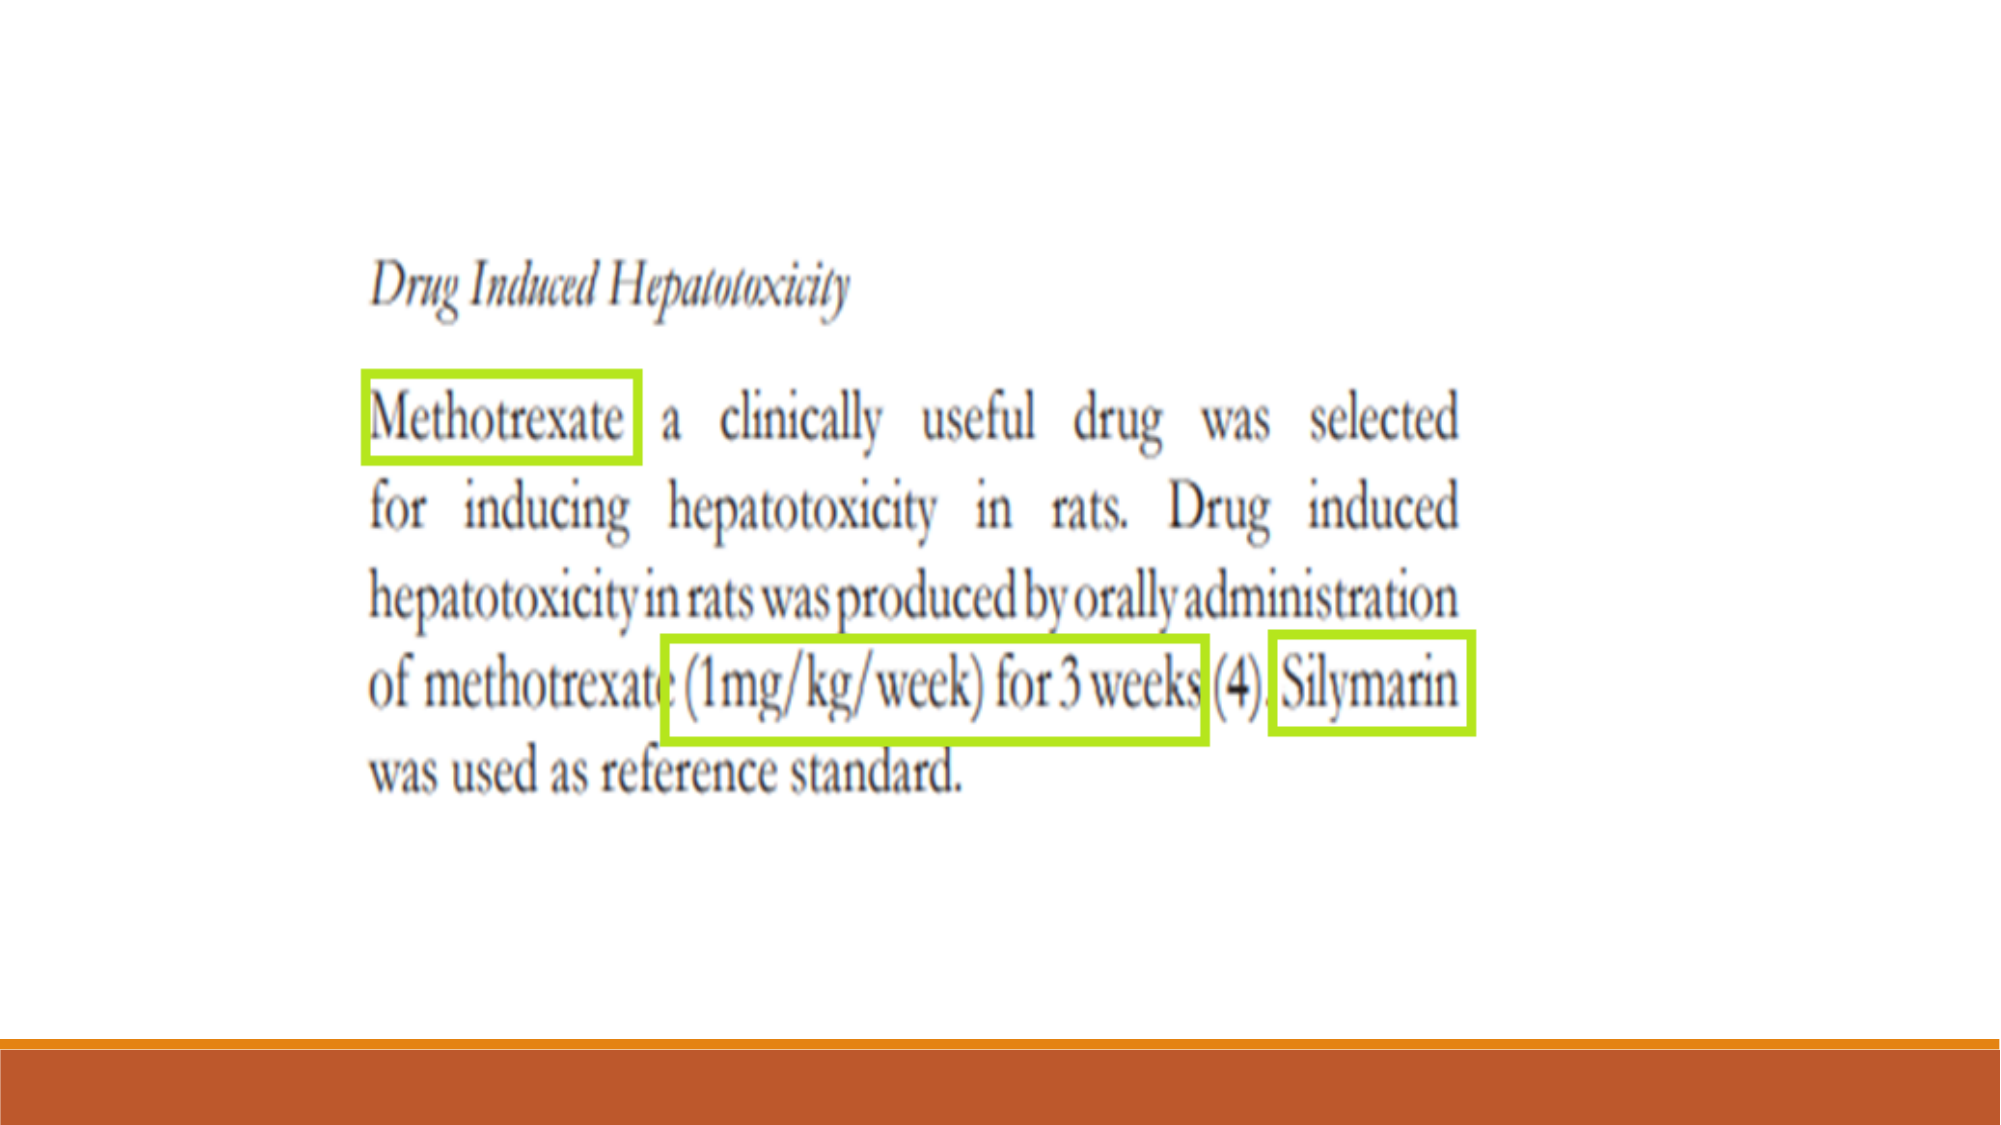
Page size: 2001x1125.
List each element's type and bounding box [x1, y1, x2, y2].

picture [343, 243, 1496, 823]
